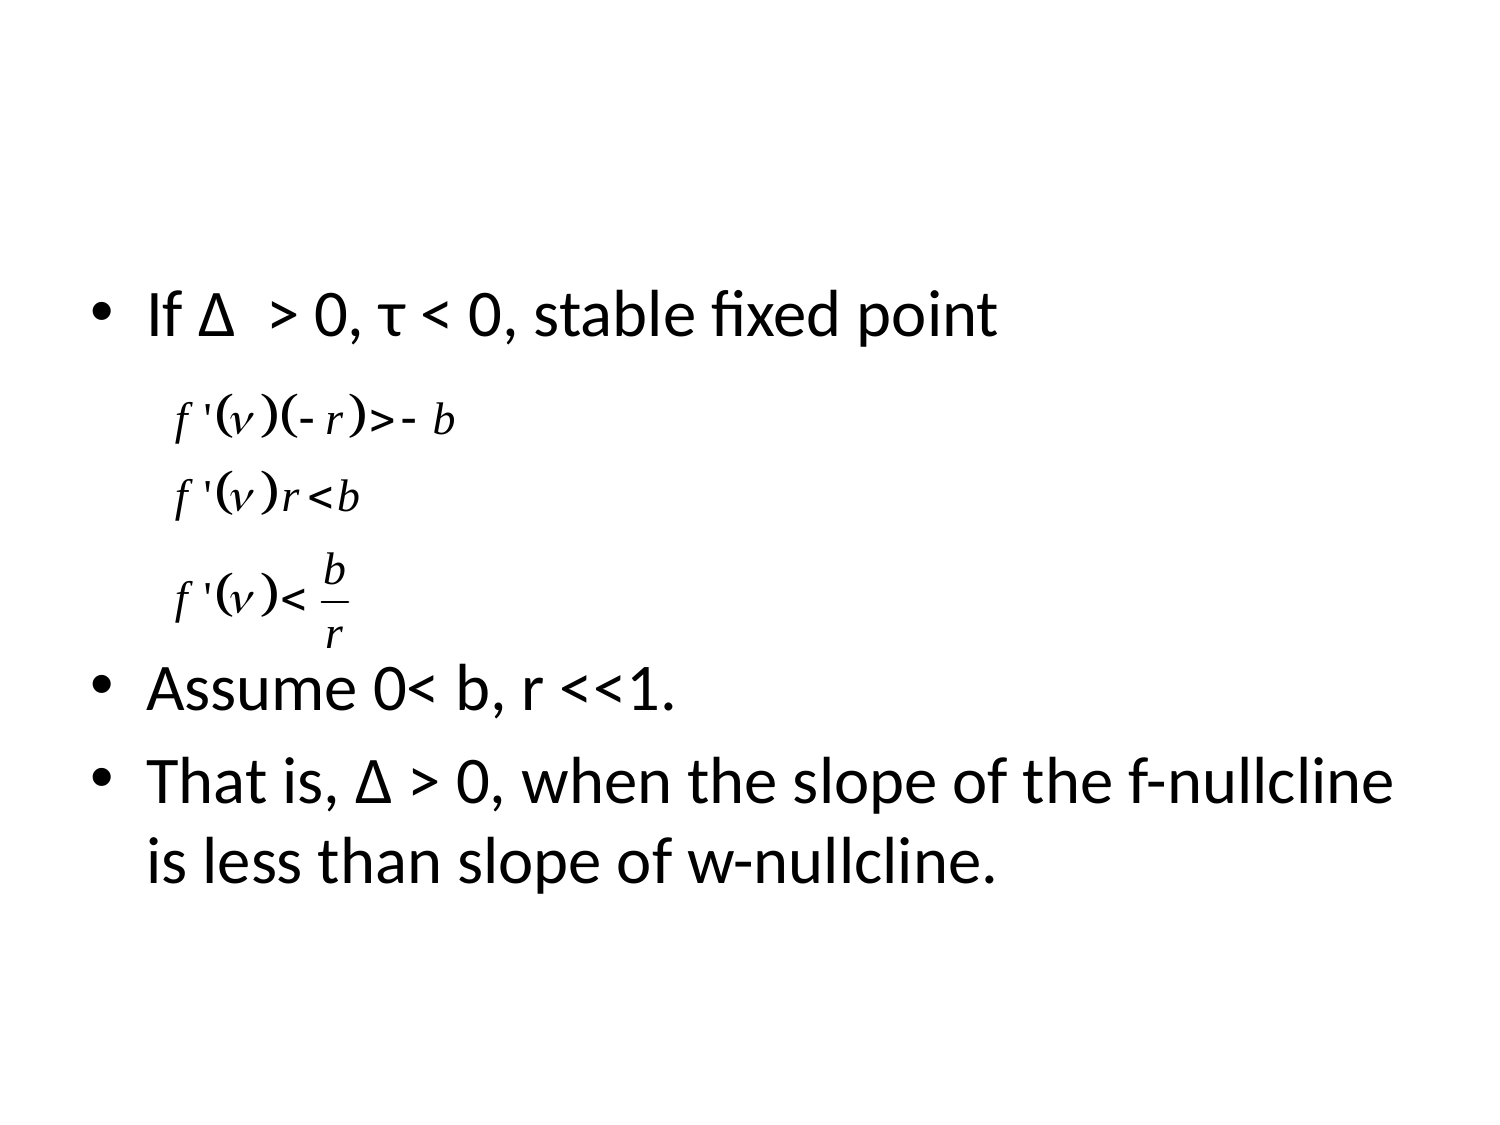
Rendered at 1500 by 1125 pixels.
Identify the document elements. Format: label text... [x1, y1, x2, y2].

list If Δ > 0, τ < 0, stable fixed point Assume 0< b, r <<1. That is, Δ > 0, when the slope of the f-nullcline is less than slope of w-nullcline. [75, 262, 1425, 1005]
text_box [159, 385, 465, 660]
